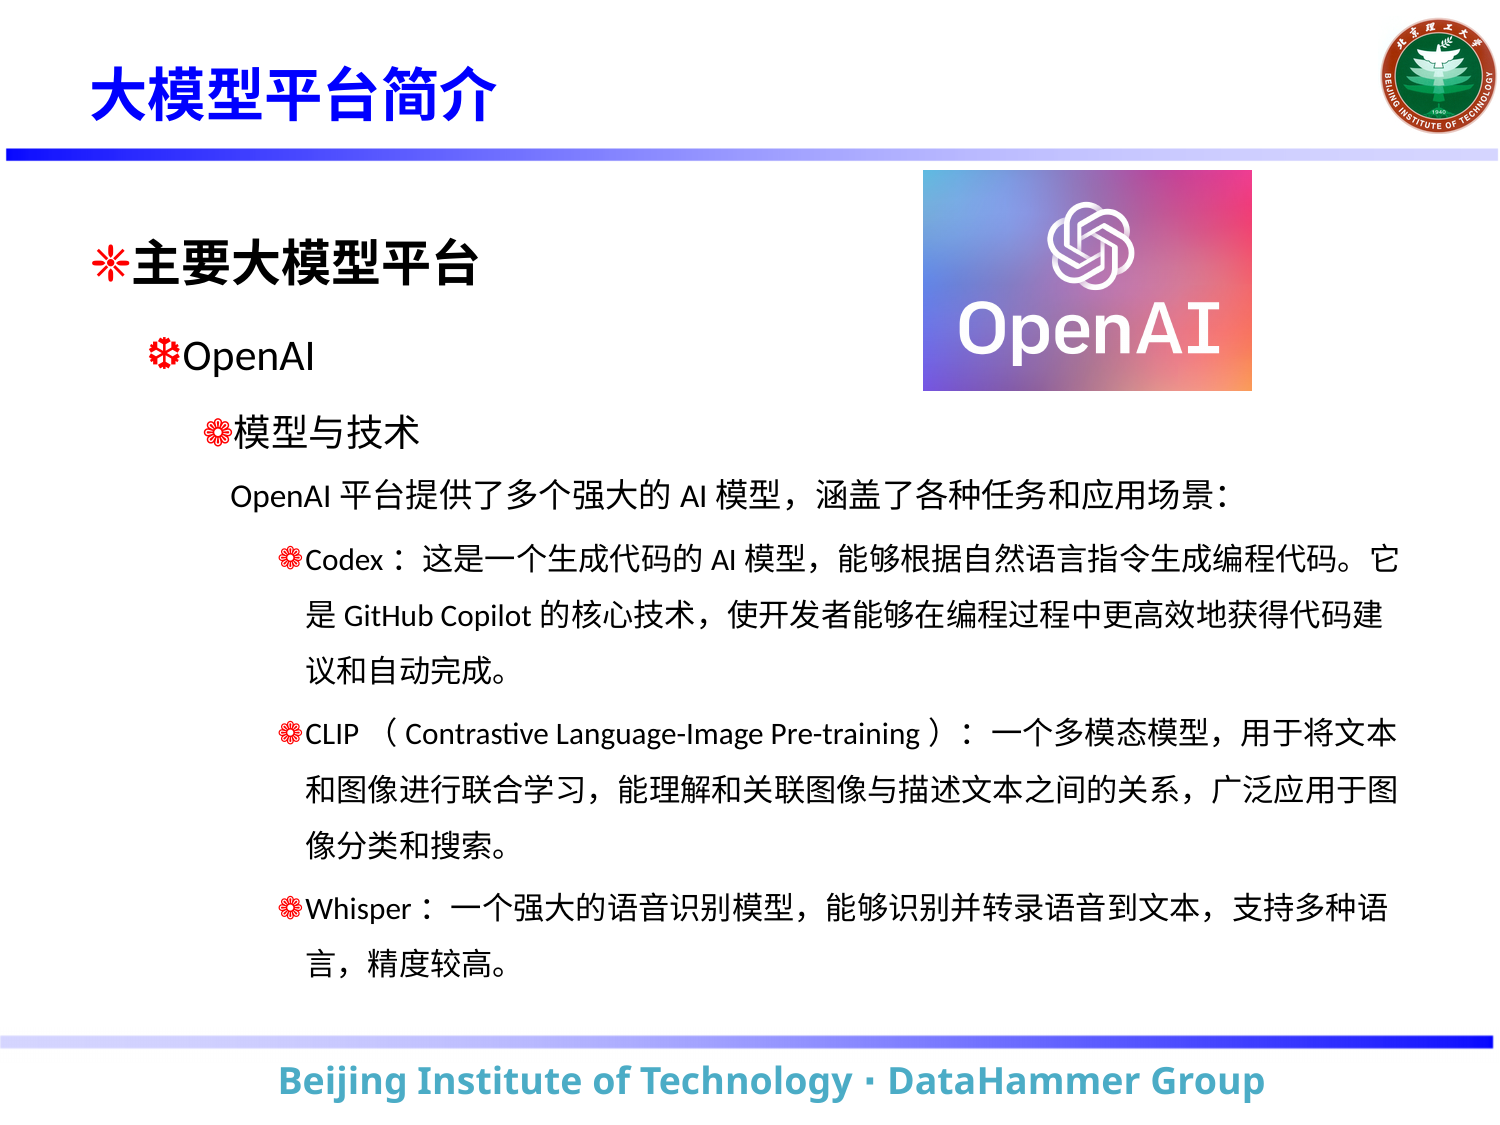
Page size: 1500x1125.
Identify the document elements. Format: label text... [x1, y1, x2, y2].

picture [0, 16, 1500, 169]
list 主要大模型平台 OpenAI 模型与技术 OpenAI平台提供了多个强大的AI模型，涵盖了各种任务和应用场景： Codex：这是一个生成代码的AI模型，能够根据自然语言指令生成编程代码。它是GitHub Copilot的核心技术，使开发者能够在编程过程中更高效地获得代码建议和自动完成。 CLIP（Contrastive Language-Image Pre-training）：一个多模态模型，用于将文本和图像进行联合学习，能理解和关联图像与描述文本之间的关系，广泛应用于图像分类和搜索。 Whisper：一个强大的语音识别模型，能够识别并转录语音到文本，支持多种语言，精度较高。 [74, 194, 1426, 767]
title 大模型平台简介 [74, 34, 1378, 152]
picture [922, 170, 1252, 391]
picture [0, 1028, 1498, 1063]
